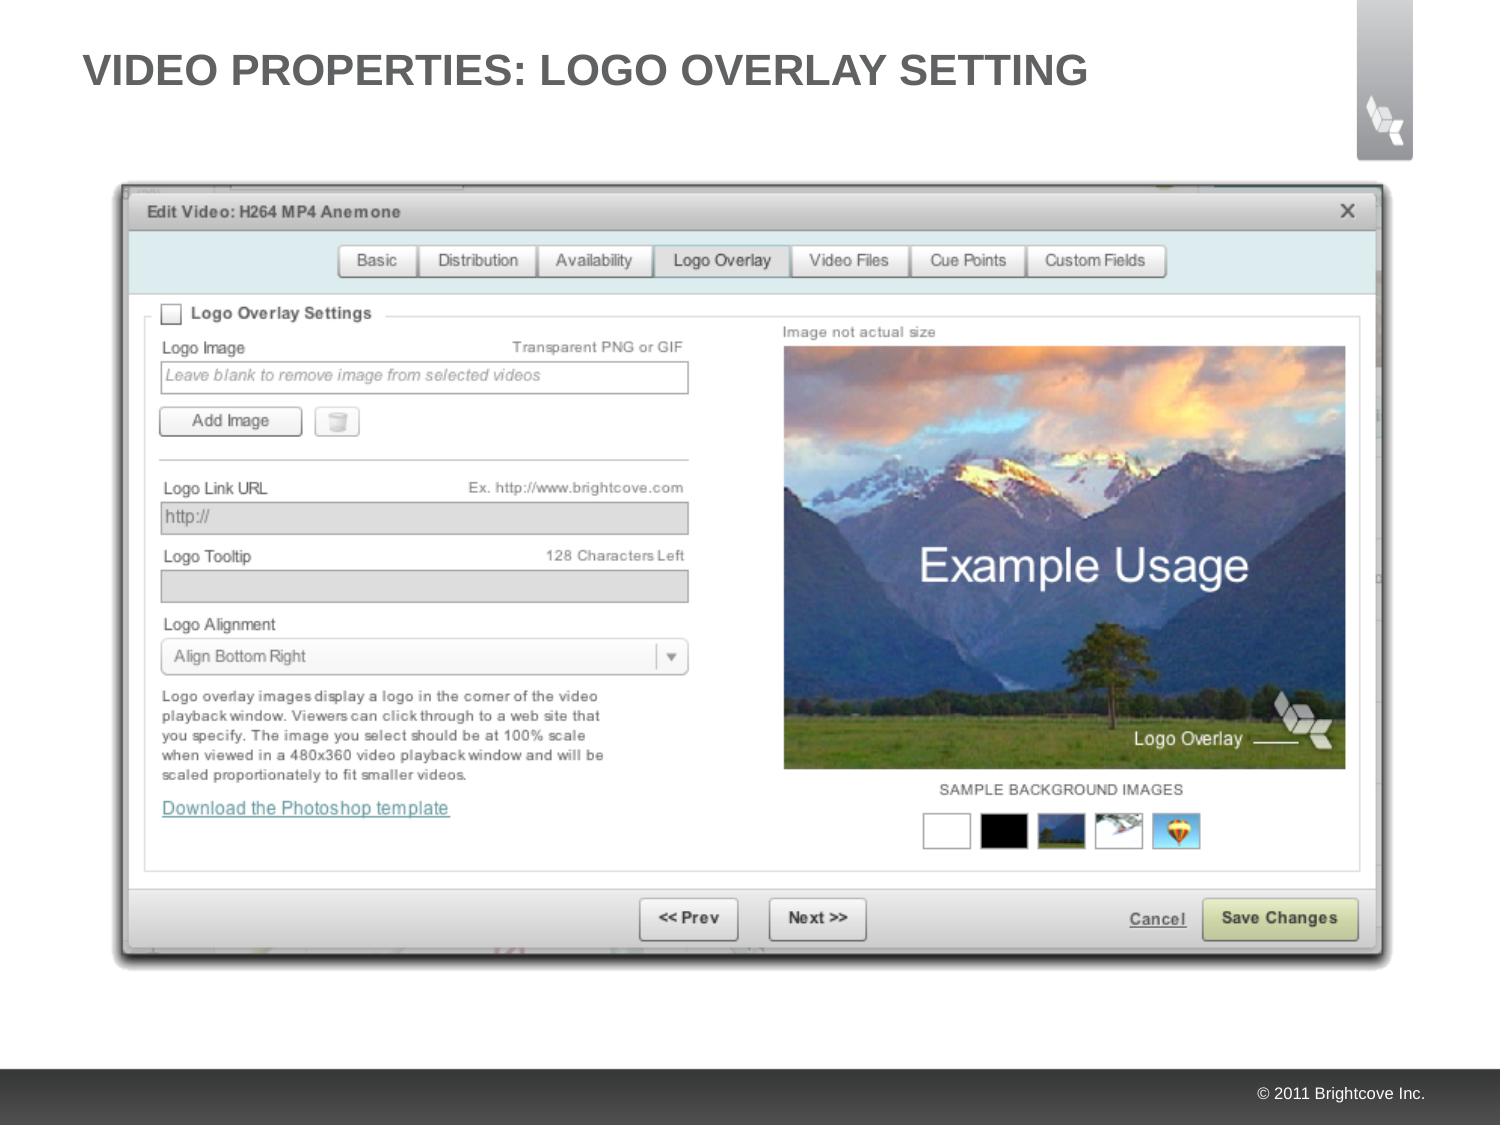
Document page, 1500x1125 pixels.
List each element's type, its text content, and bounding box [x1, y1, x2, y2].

title Video Properties: Logo Overlay Setting [66, 34, 1322, 203]
picture [0, 0, 1500, 1125]
